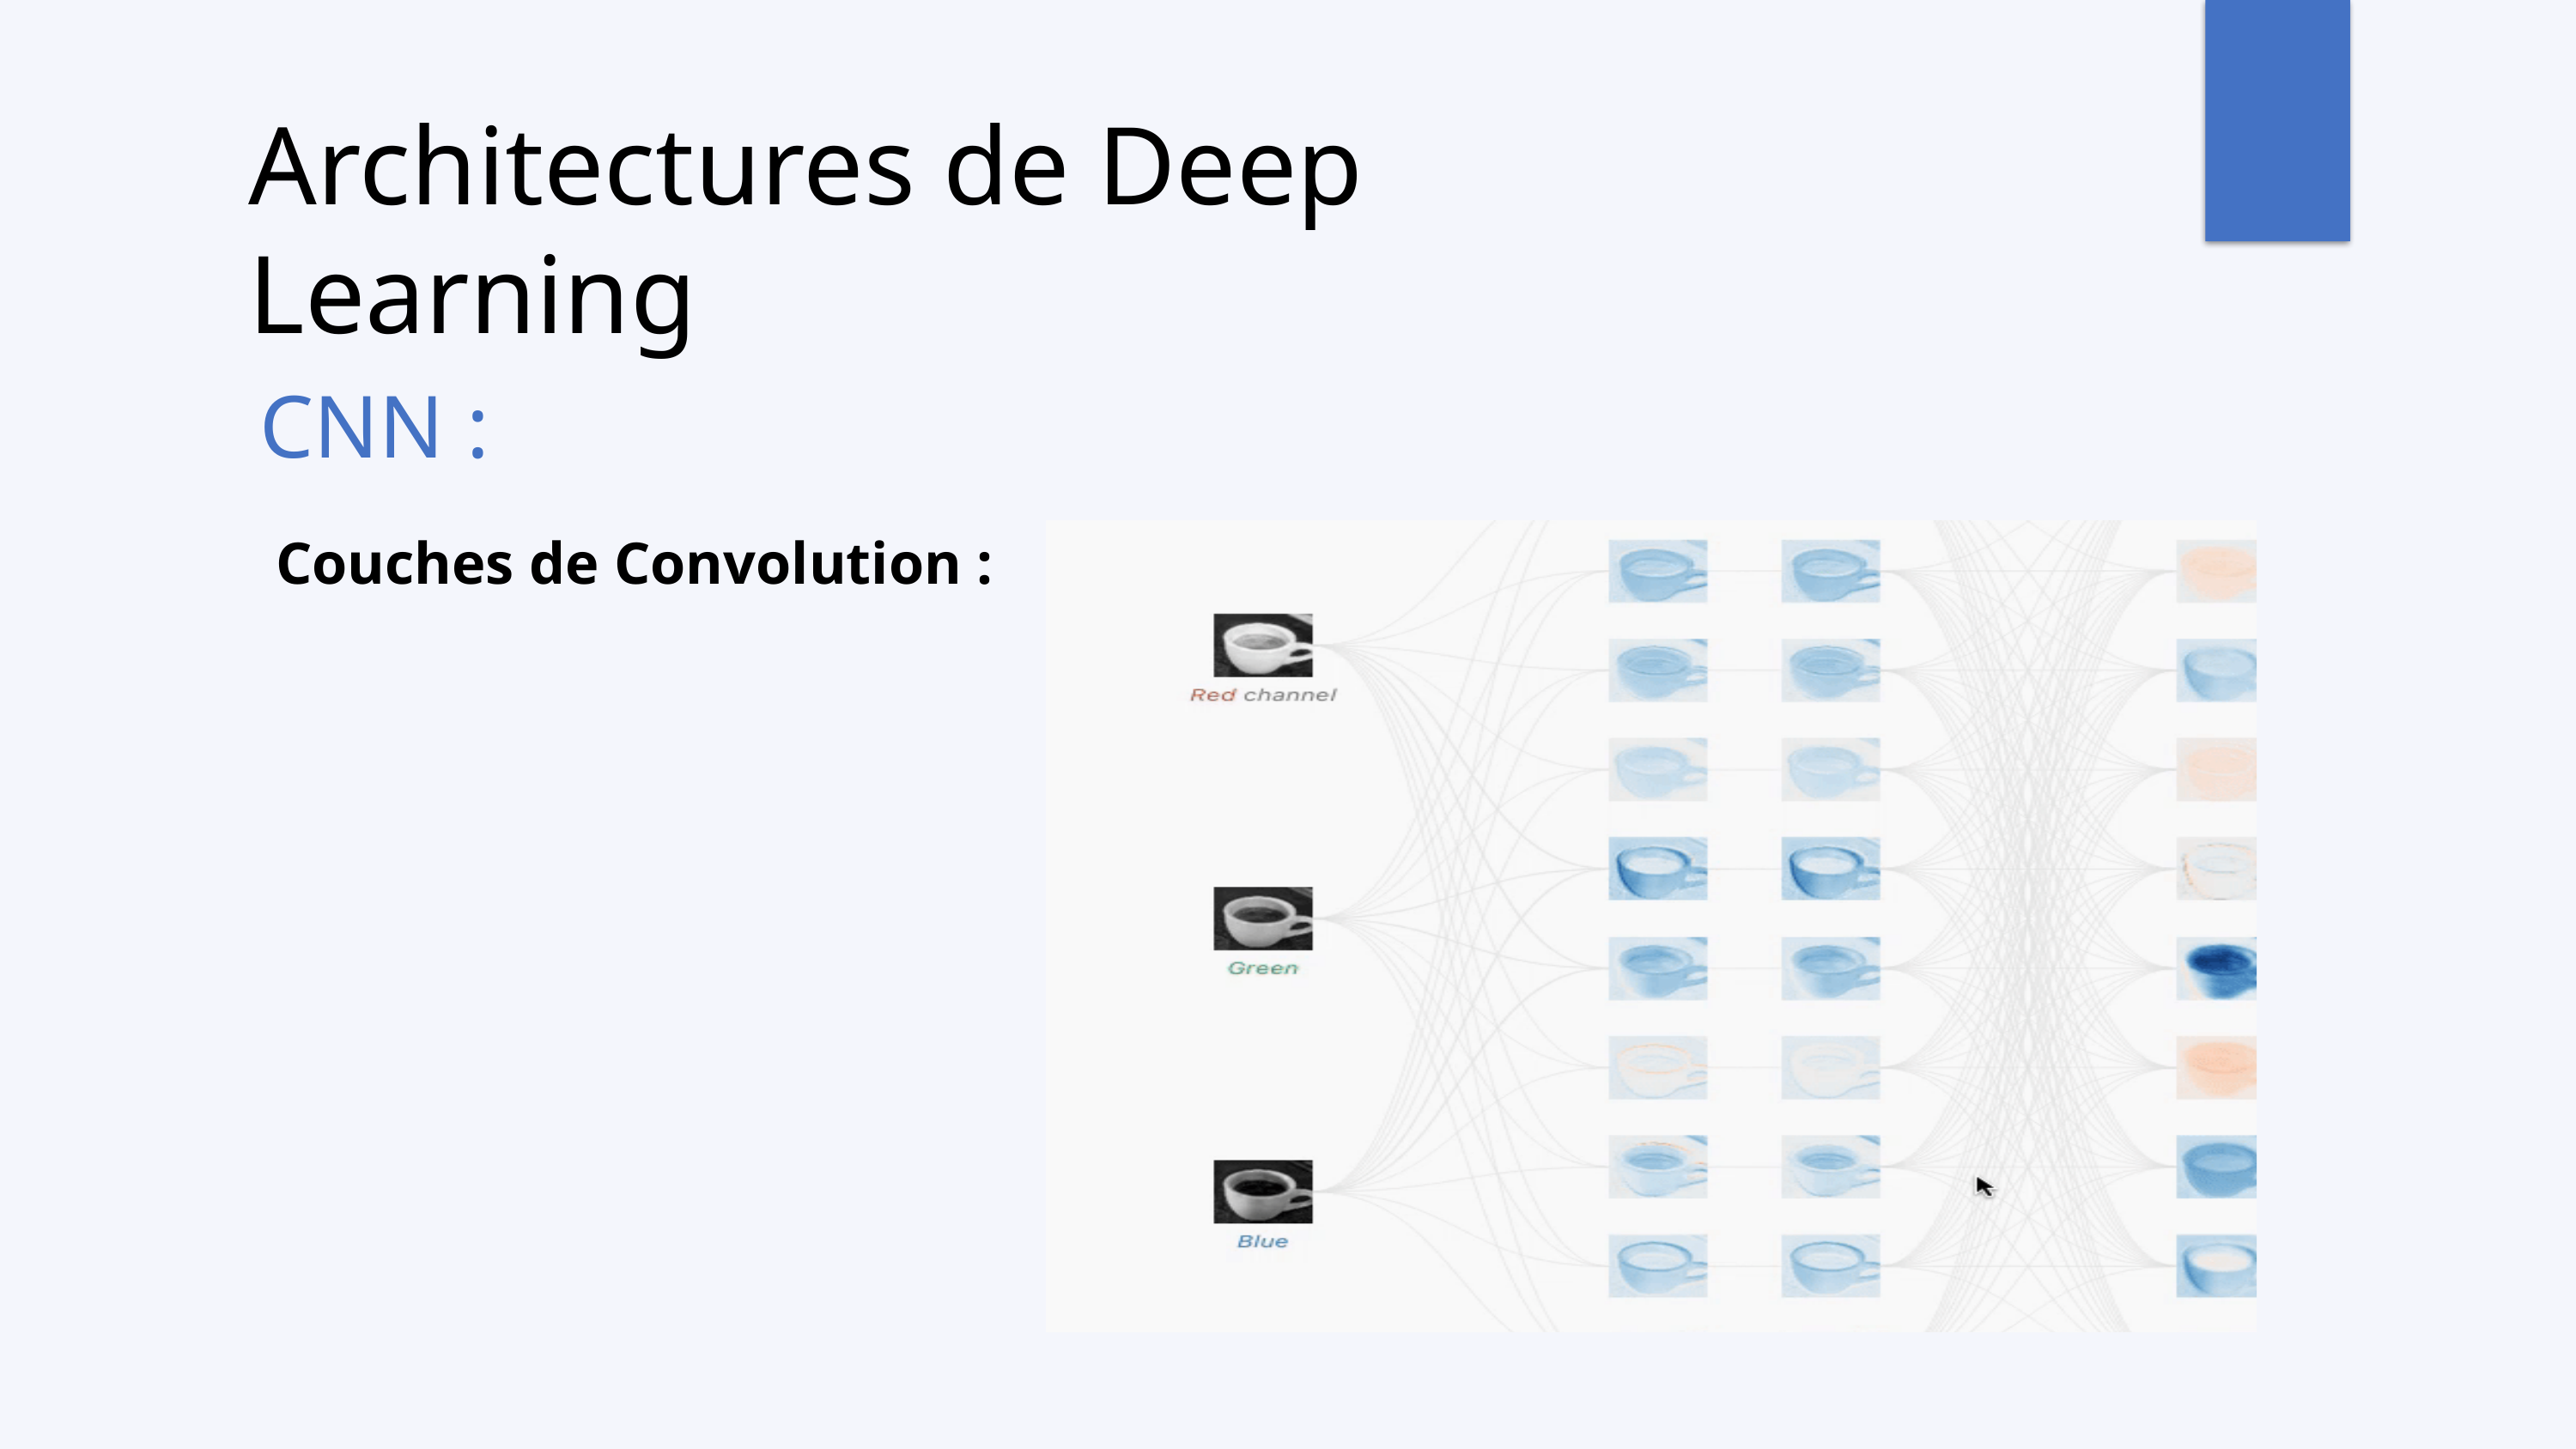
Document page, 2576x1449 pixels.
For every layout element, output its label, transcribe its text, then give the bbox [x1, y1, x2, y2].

picture [1045, 519, 2257, 1332]
text_box Couches de Convolution : [263, 520, 1045, 662]
text_box CNN : [246, 366, 2265, 636]
text_box Architectures de Deep Learning [235, 91, 1659, 361]
